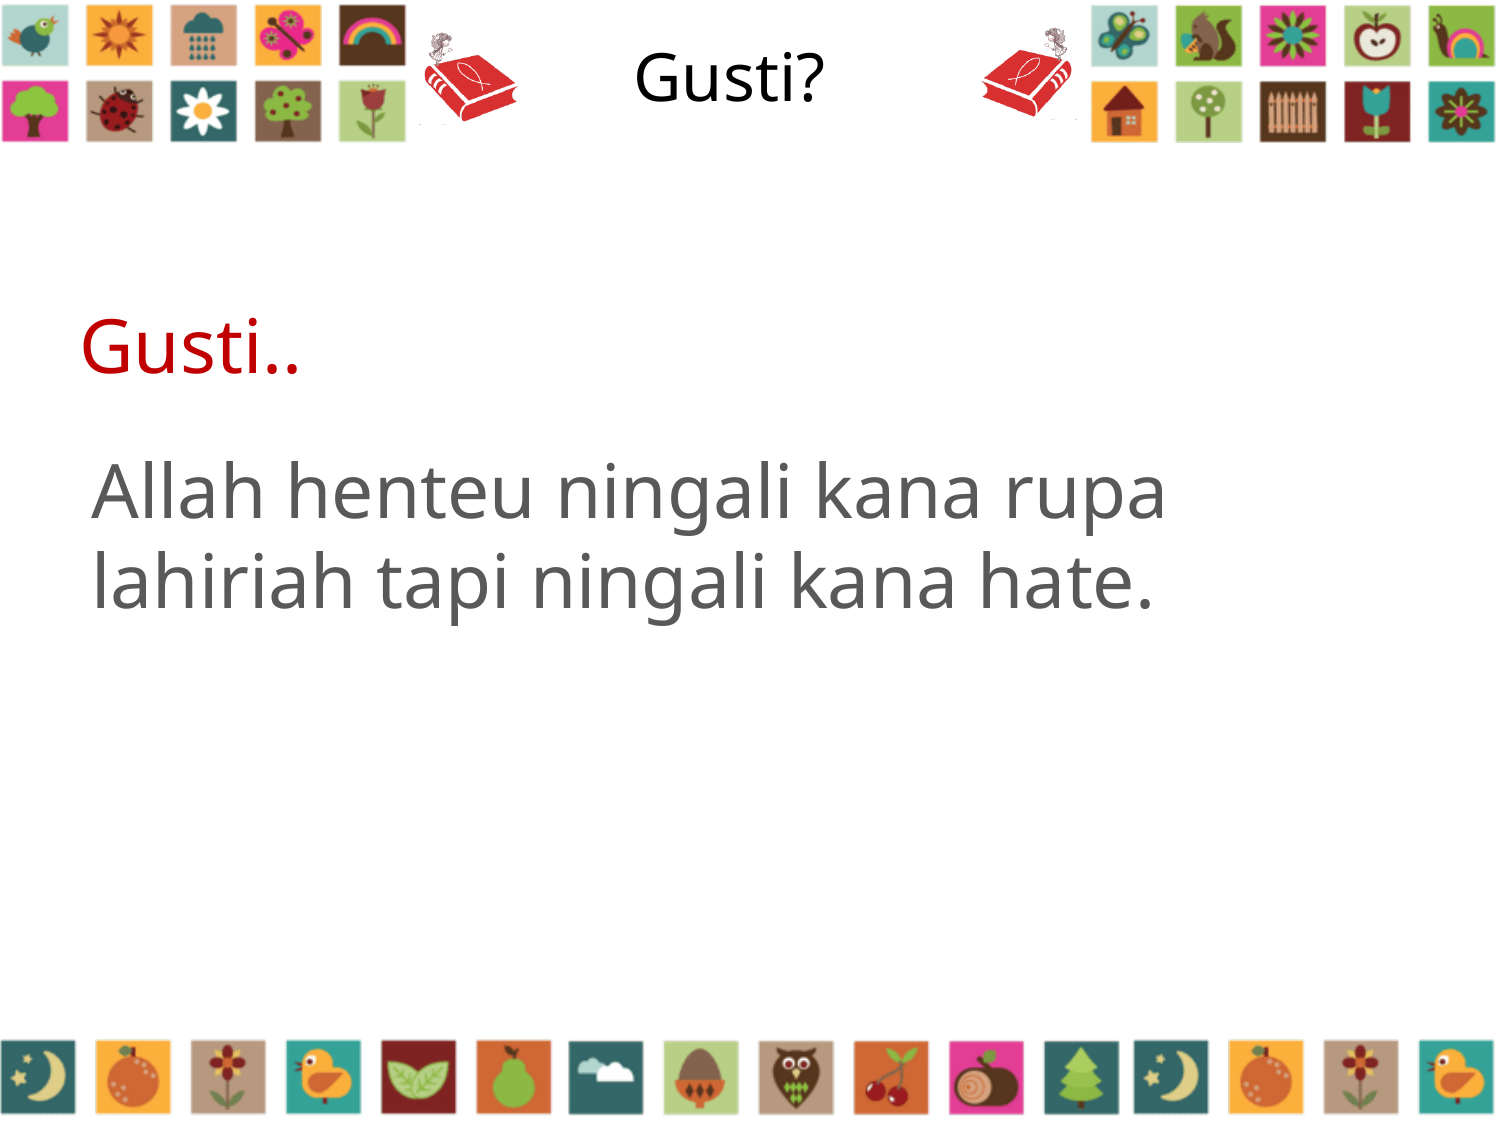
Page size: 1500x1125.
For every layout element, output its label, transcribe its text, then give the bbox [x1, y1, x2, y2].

picture [950, 3, 1500, 150]
text_box Allah henteu ningali kana rupa lahiriah tapi ningali kana hate. [76, 436, 1424, 632]
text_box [0, 1028, 1500, 1118]
text_box Gusti? [553, 27, 946, 123]
text_box Gusti.. [64, 290, 1412, 396]
picture [0, 3, 550, 150]
